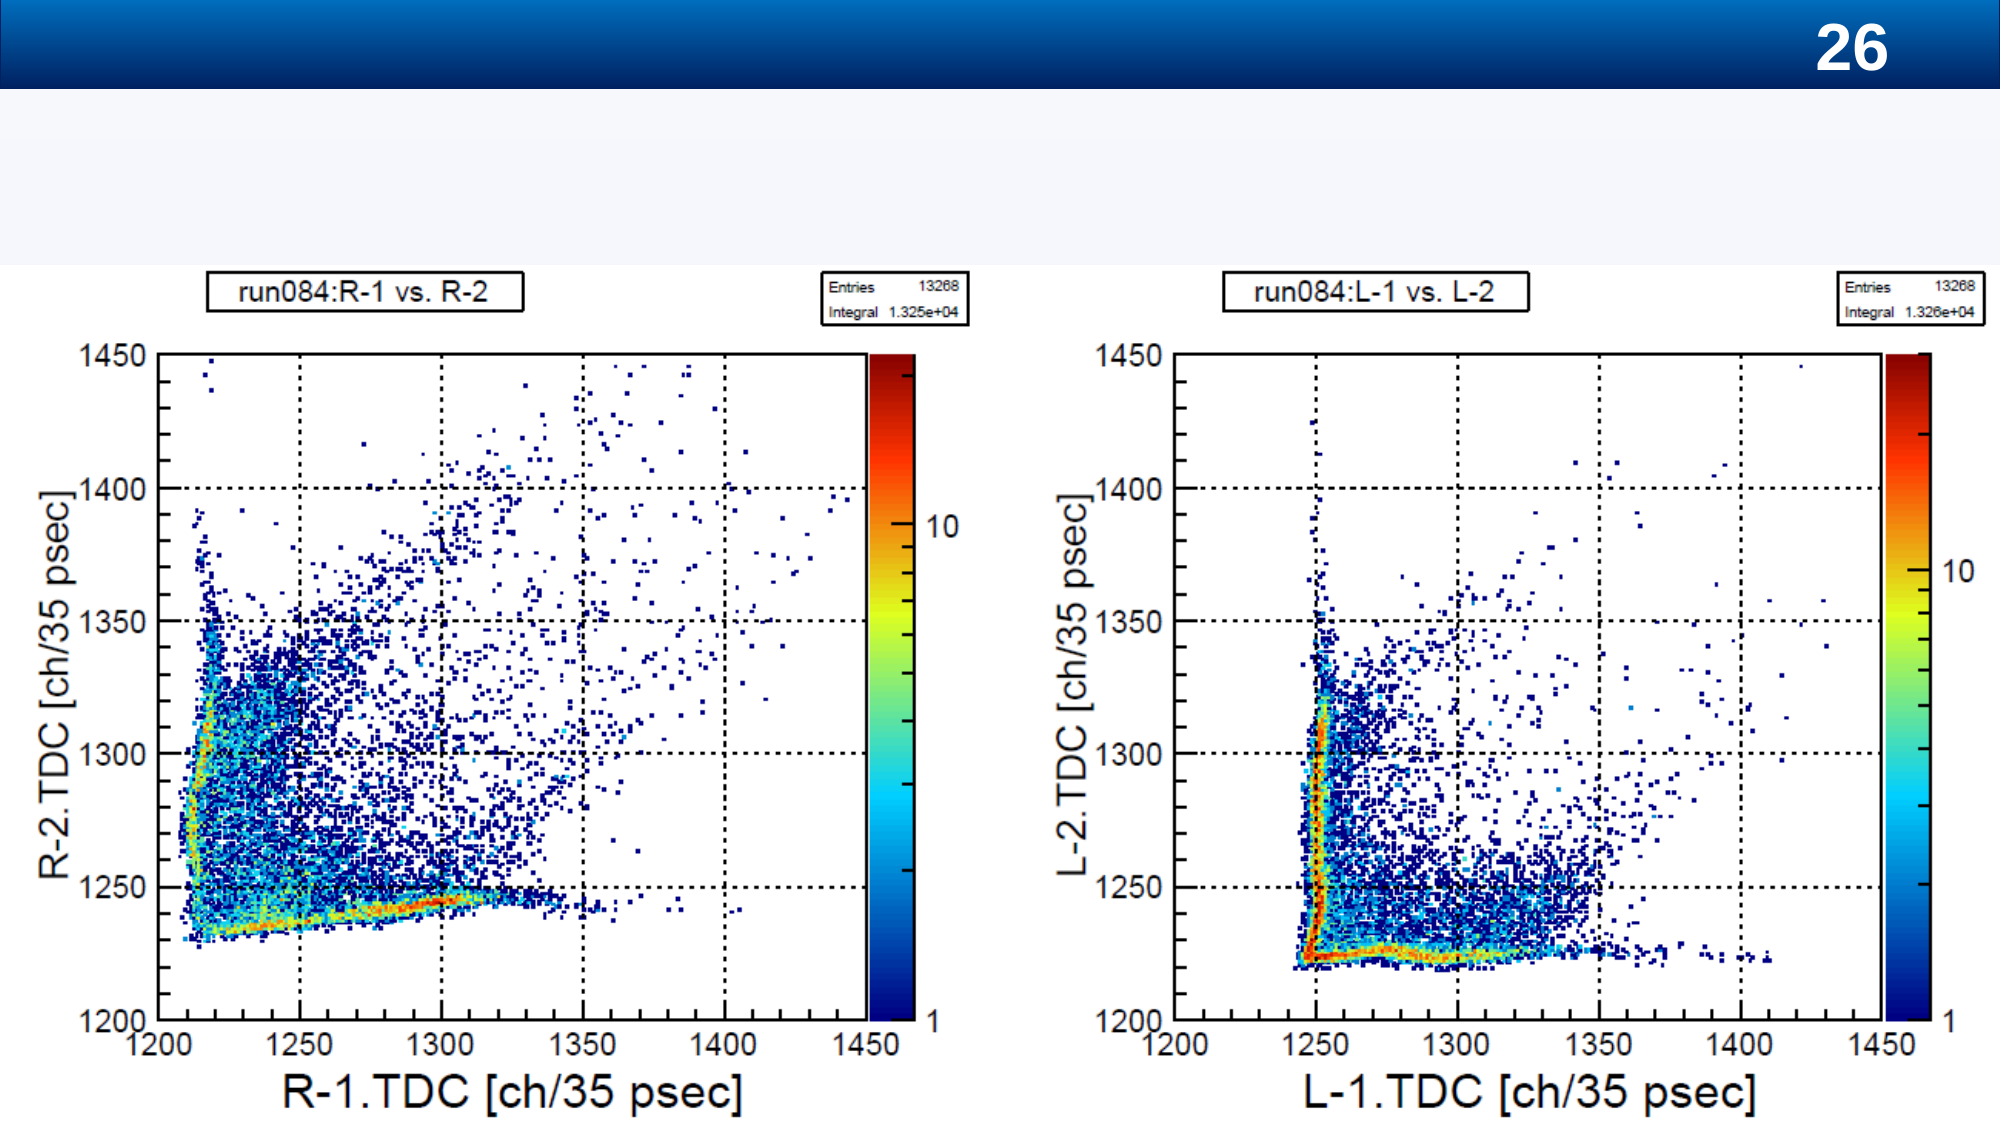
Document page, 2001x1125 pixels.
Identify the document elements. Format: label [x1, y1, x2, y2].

picture [0, 265, 2000, 1125]
